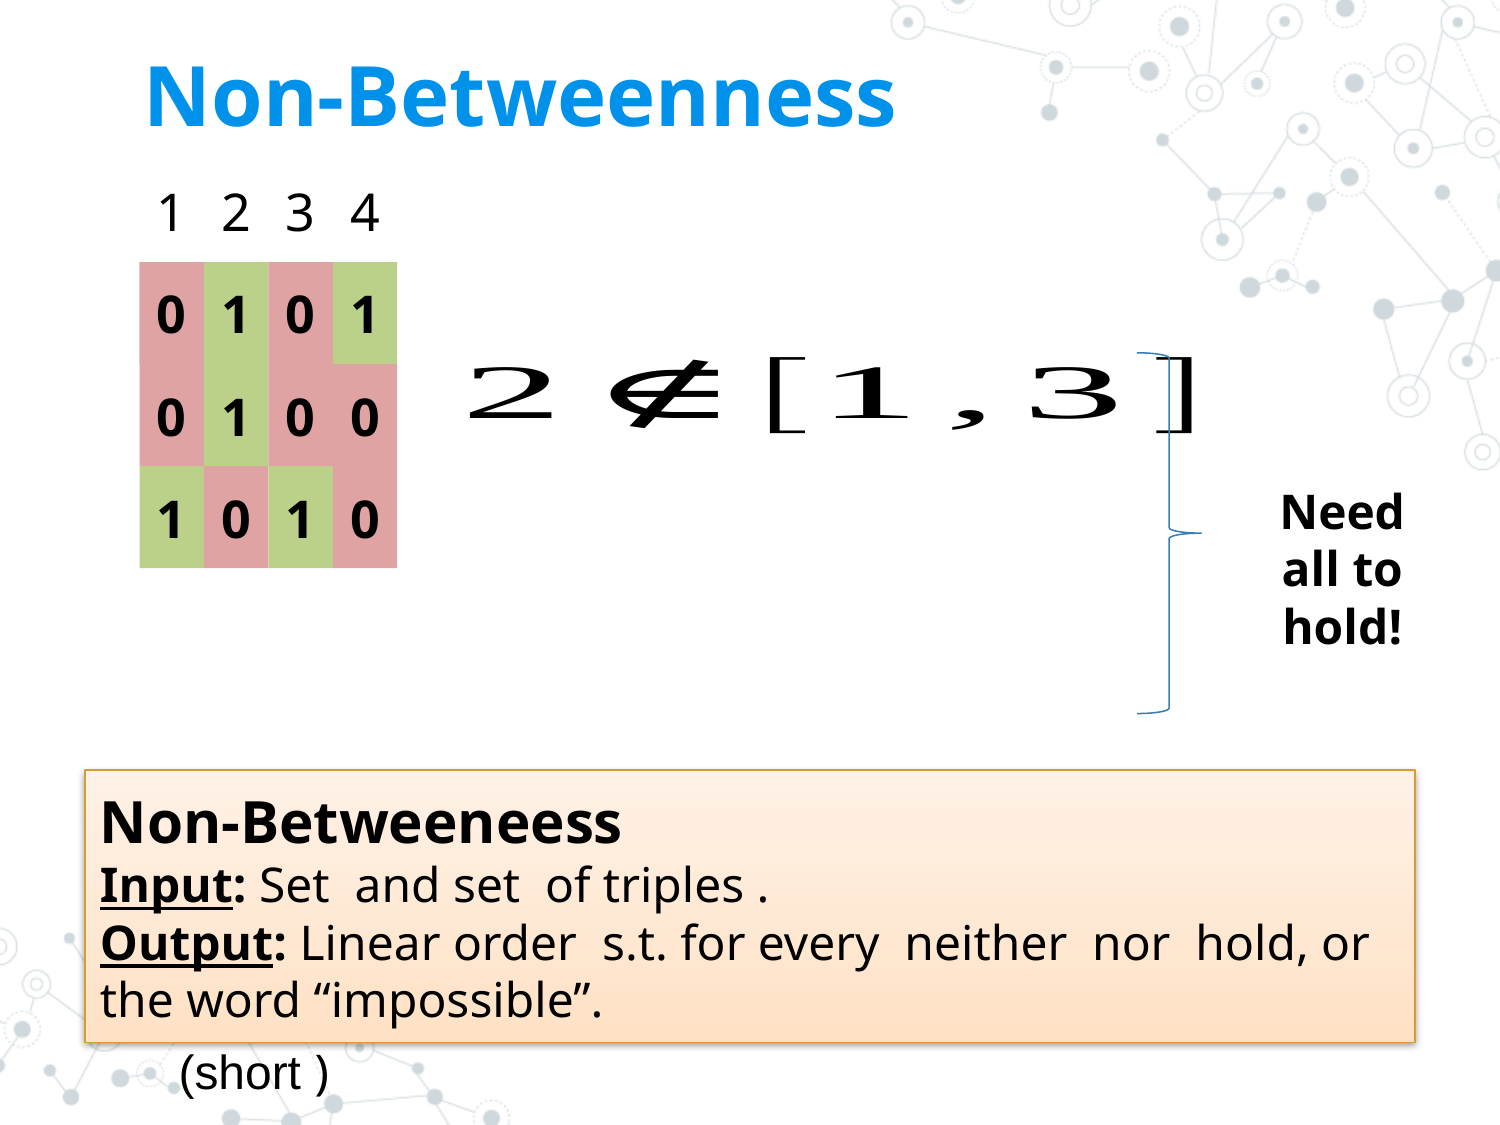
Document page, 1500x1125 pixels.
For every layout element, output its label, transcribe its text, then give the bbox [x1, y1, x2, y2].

text_box 0 [268, 365, 332, 467]
text_box 0 [268, 262, 332, 365]
text_box Need all to hold! [1231, 466, 1454, 669]
text_box 1 [203, 365, 268, 467]
text_box 1 [268, 467, 332, 569]
text_box 2 [203, 160, 268, 262]
text_box 1 [139, 467, 203, 569]
picture [0, 0, 1500, 1125]
text_box 0 [332, 467, 398, 569]
text_box 0 [139, 365, 203, 467]
text_box 1 [203, 262, 268, 365]
text_box 1 [332, 262, 398, 365]
text_box 4 [332, 160, 398, 262]
text_box 1 [139, 160, 203, 262]
title Non-Betweenness [128, 4, 1372, 159]
text_box 0 [139, 262, 203, 365]
text_box [1136, 352, 1203, 715]
text_box 0 [332, 365, 398, 467]
text_box 3 [268, 160, 332, 262]
text_box 0 [203, 467, 268, 569]
